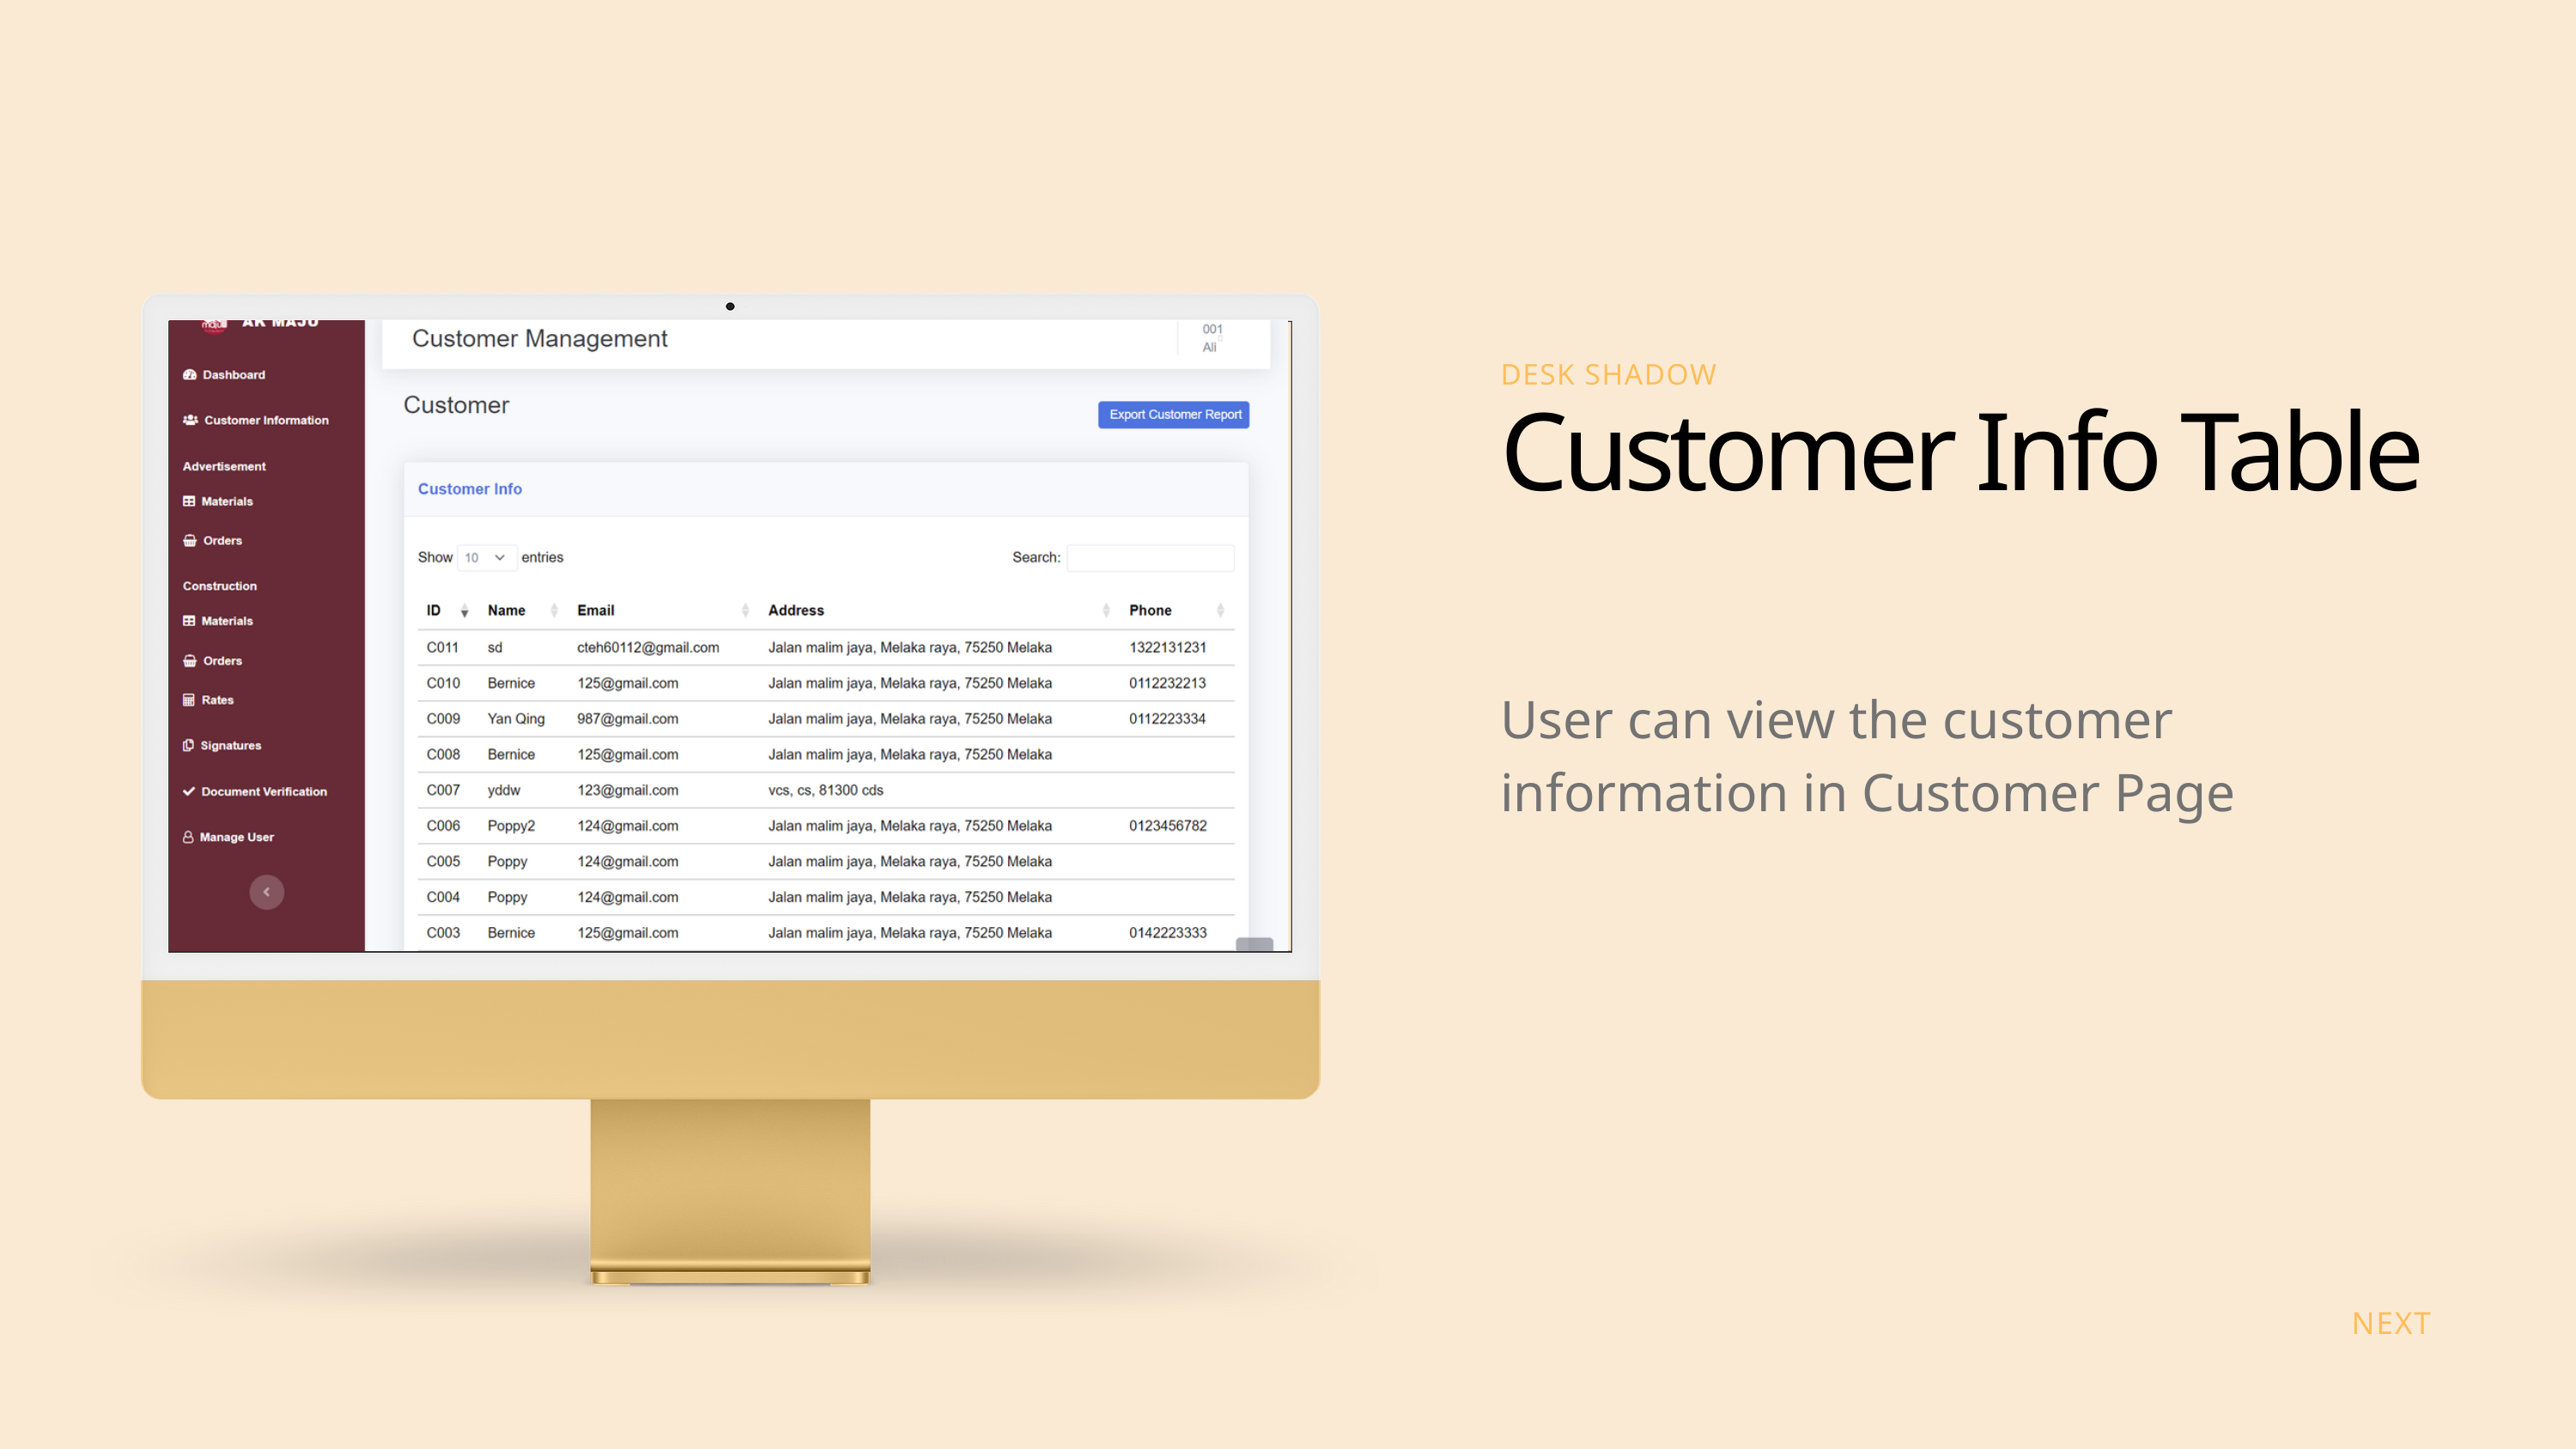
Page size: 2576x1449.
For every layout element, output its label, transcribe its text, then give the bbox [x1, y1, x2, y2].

text_box NEXT [2236, 1297, 2432, 1341]
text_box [168, 320, 1289, 951]
text_box User can view the customer information in Customer Page [1500, 676, 2432, 822]
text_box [1500, 354, 2432, 636]
text_box [14, 293, 1379, 1319]
